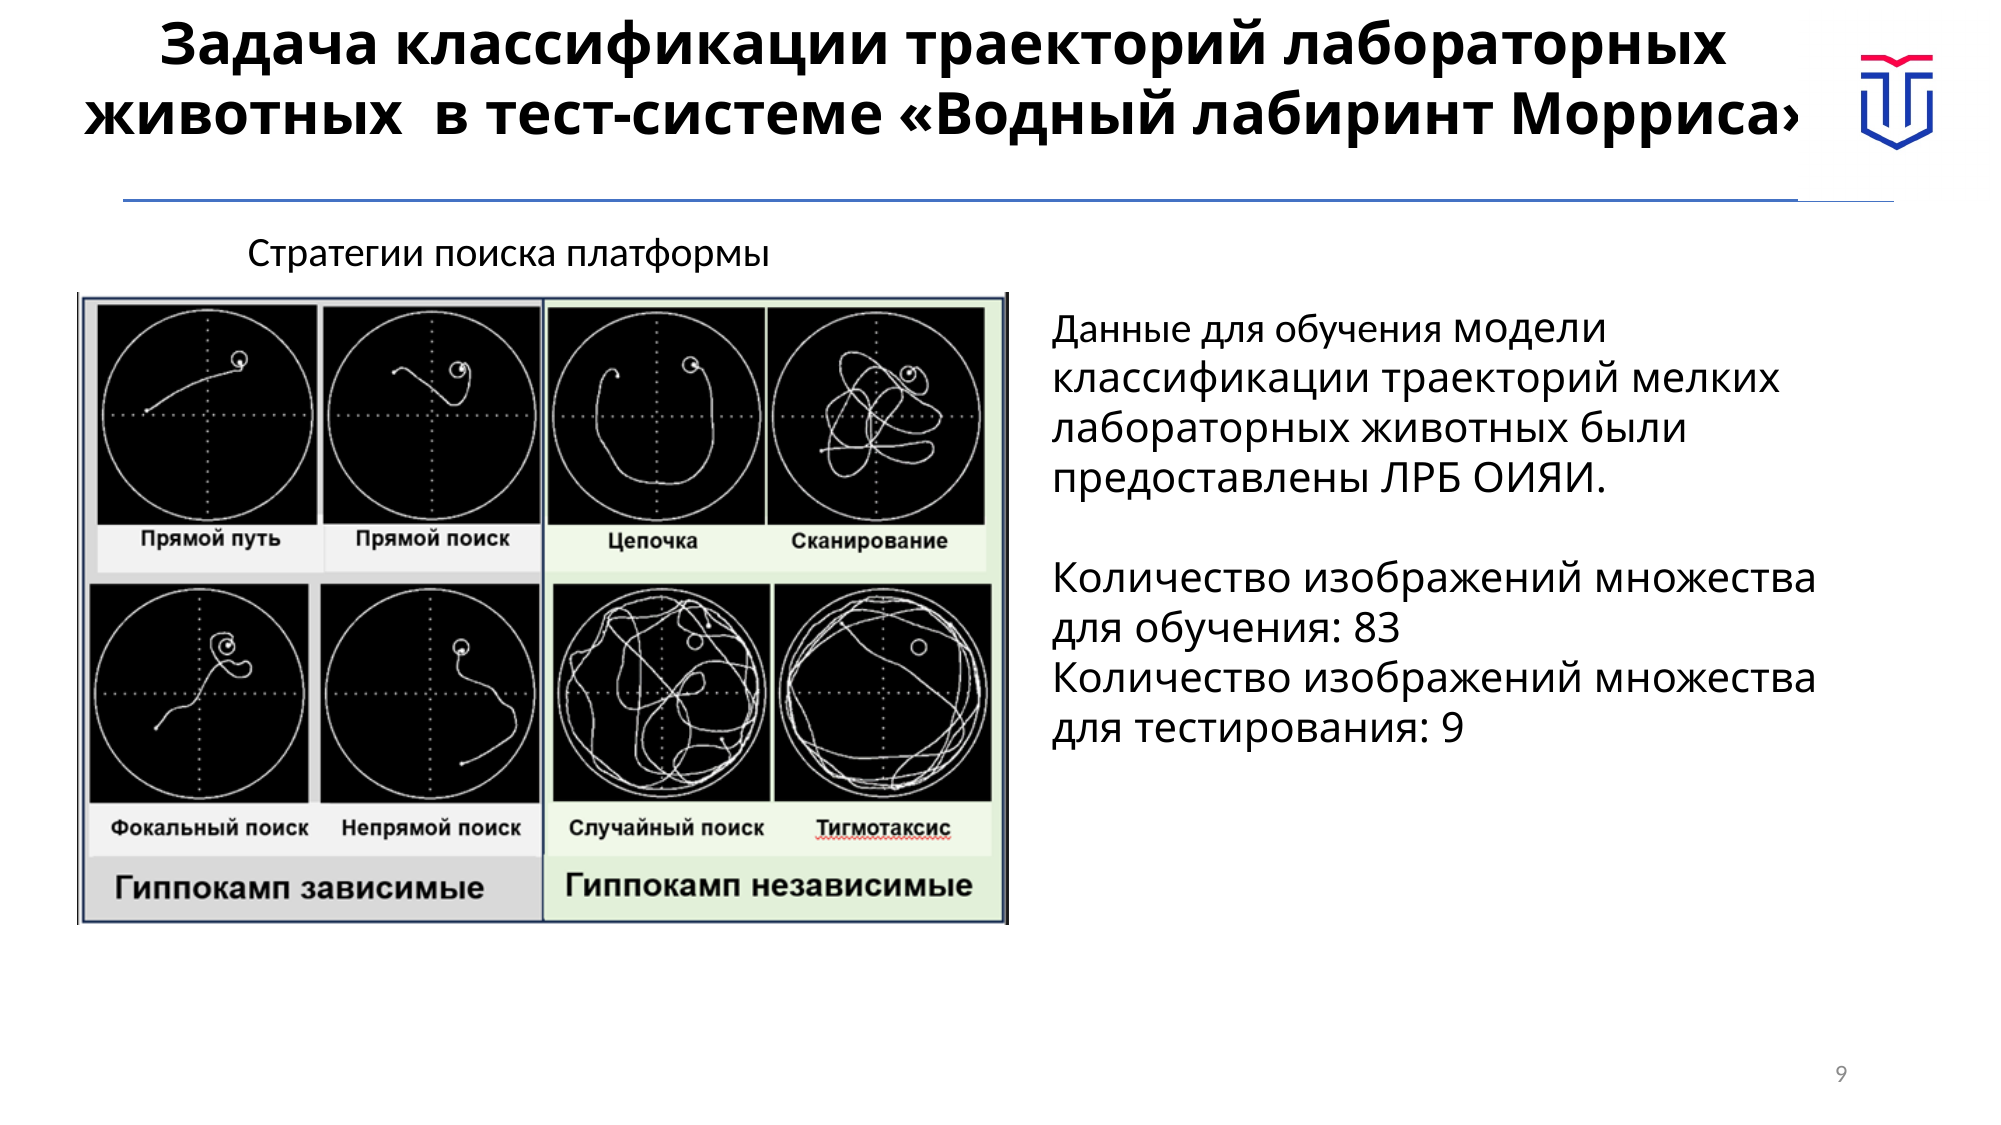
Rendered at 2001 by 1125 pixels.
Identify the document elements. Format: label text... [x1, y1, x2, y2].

text_box Данные для обучения модели классификации траекторий мелких лабораторных животных были предоставлены ЛРБ ОИЯИ. Количество изображений множества для обучения: 83 Количество изображений множества для тестирования: 9 [1037, 292, 1895, 808]
picture [1798, 9, 1990, 201]
text_box Стратегии поиска платформы [233, 217, 882, 283]
picture [77, 292, 1009, 925]
slide_number 9 [1412, 1042, 1863, 1103]
text_box Задача классификации траекторий лабораторных животных в тест-системе «Водный лабиринт Морриса» [17, 0, 1885, 154]
